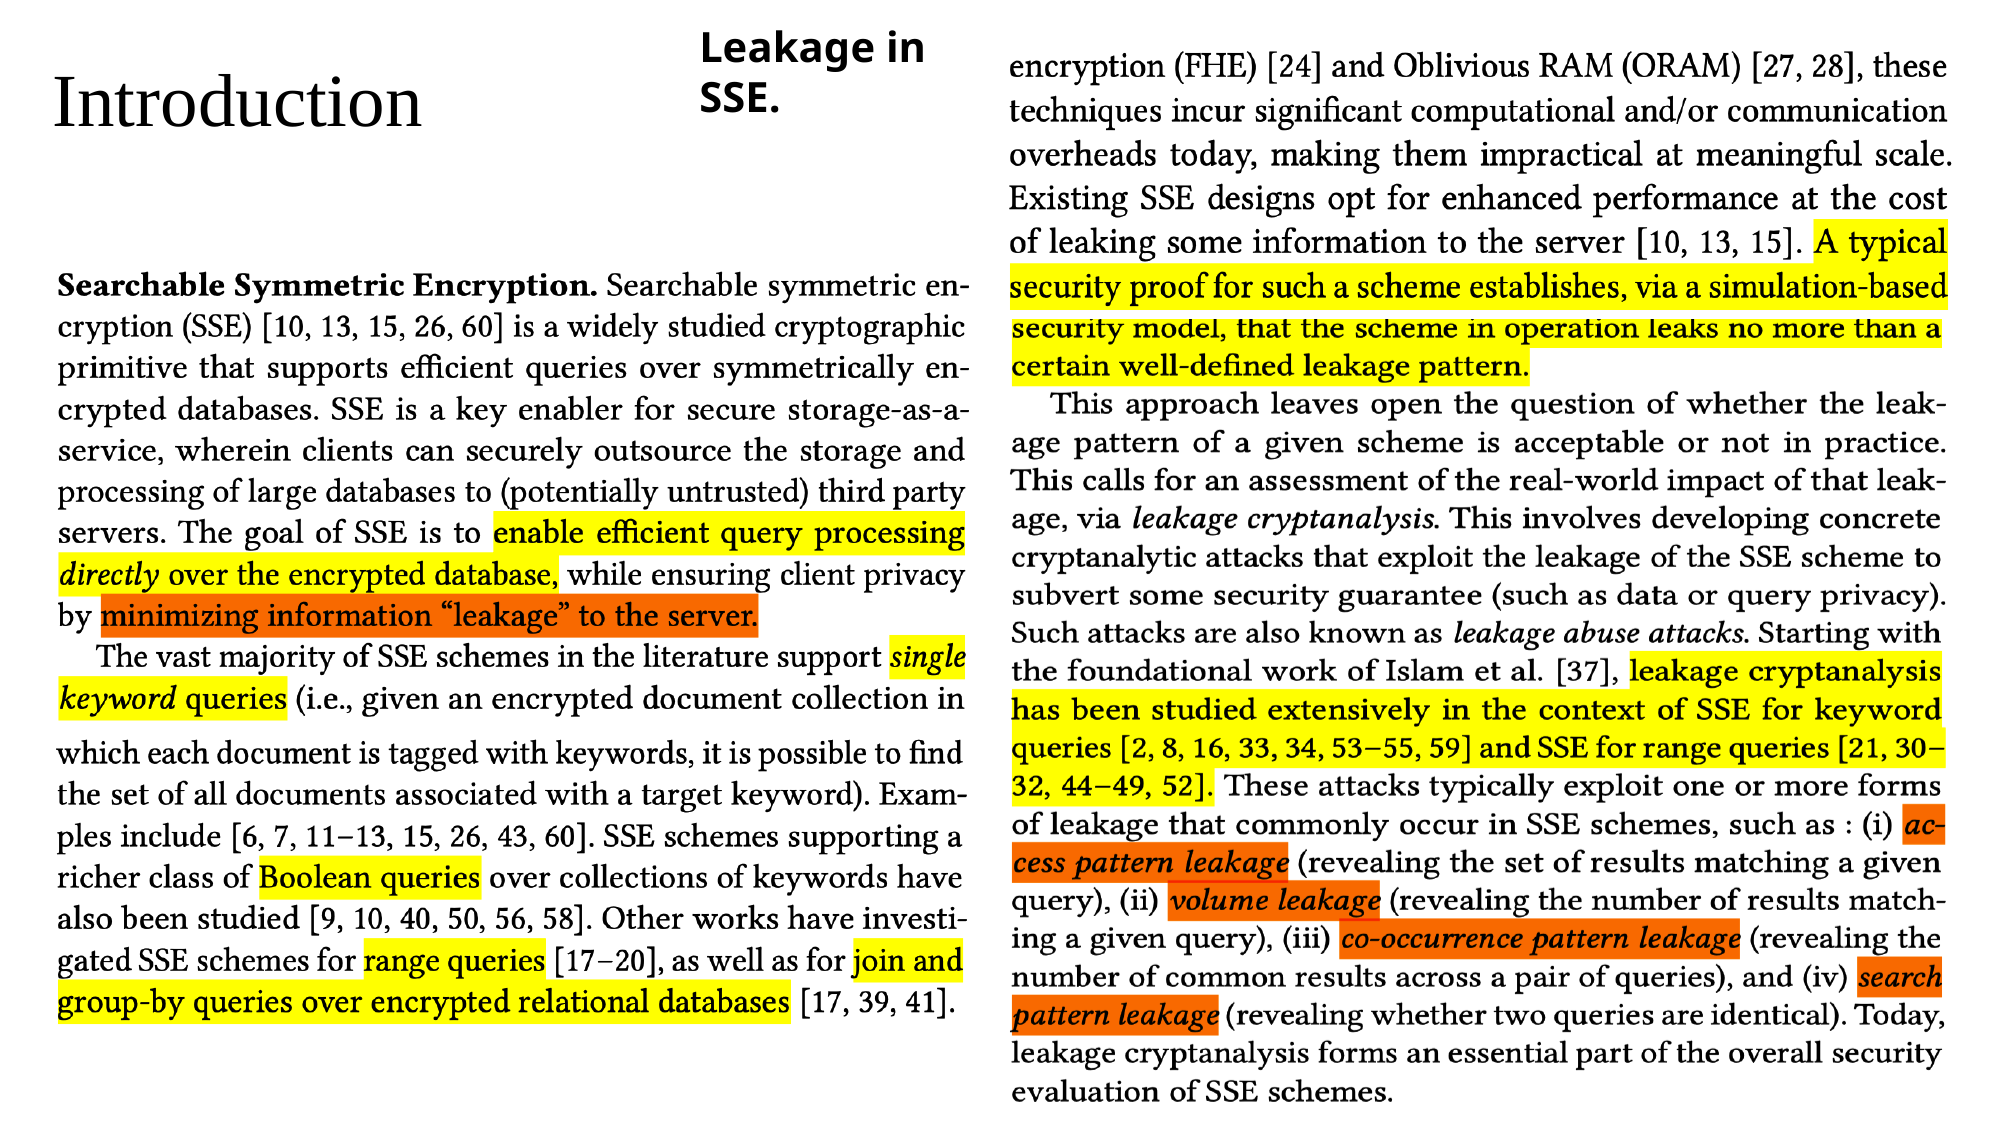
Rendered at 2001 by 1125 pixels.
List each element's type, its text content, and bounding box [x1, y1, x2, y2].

picture [42, 257, 977, 1033]
text_box Introduction [0, 46, 1000, 158]
picture [1000, 46, 1954, 1114]
text_box Leakage in SSE. [684, 13, 1001, 129]
